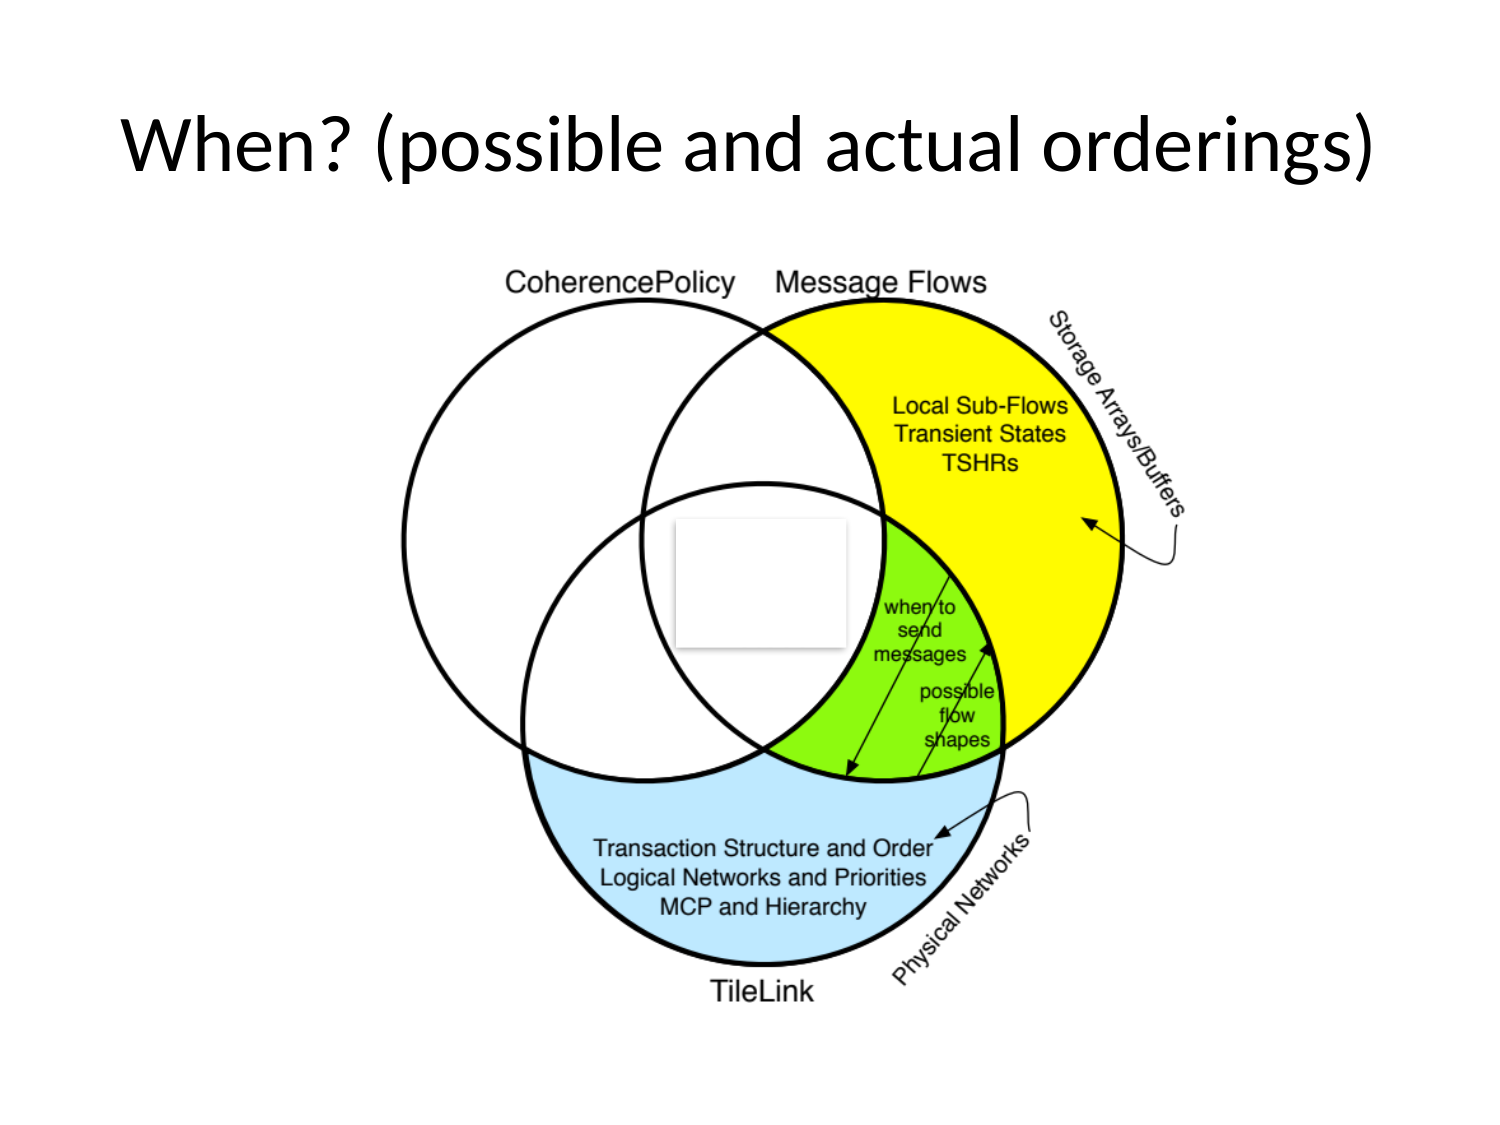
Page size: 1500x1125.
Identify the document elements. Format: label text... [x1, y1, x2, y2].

title When? (possible and actual orderings) [75, 45, 1425, 233]
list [120, 262, 1471, 1006]
